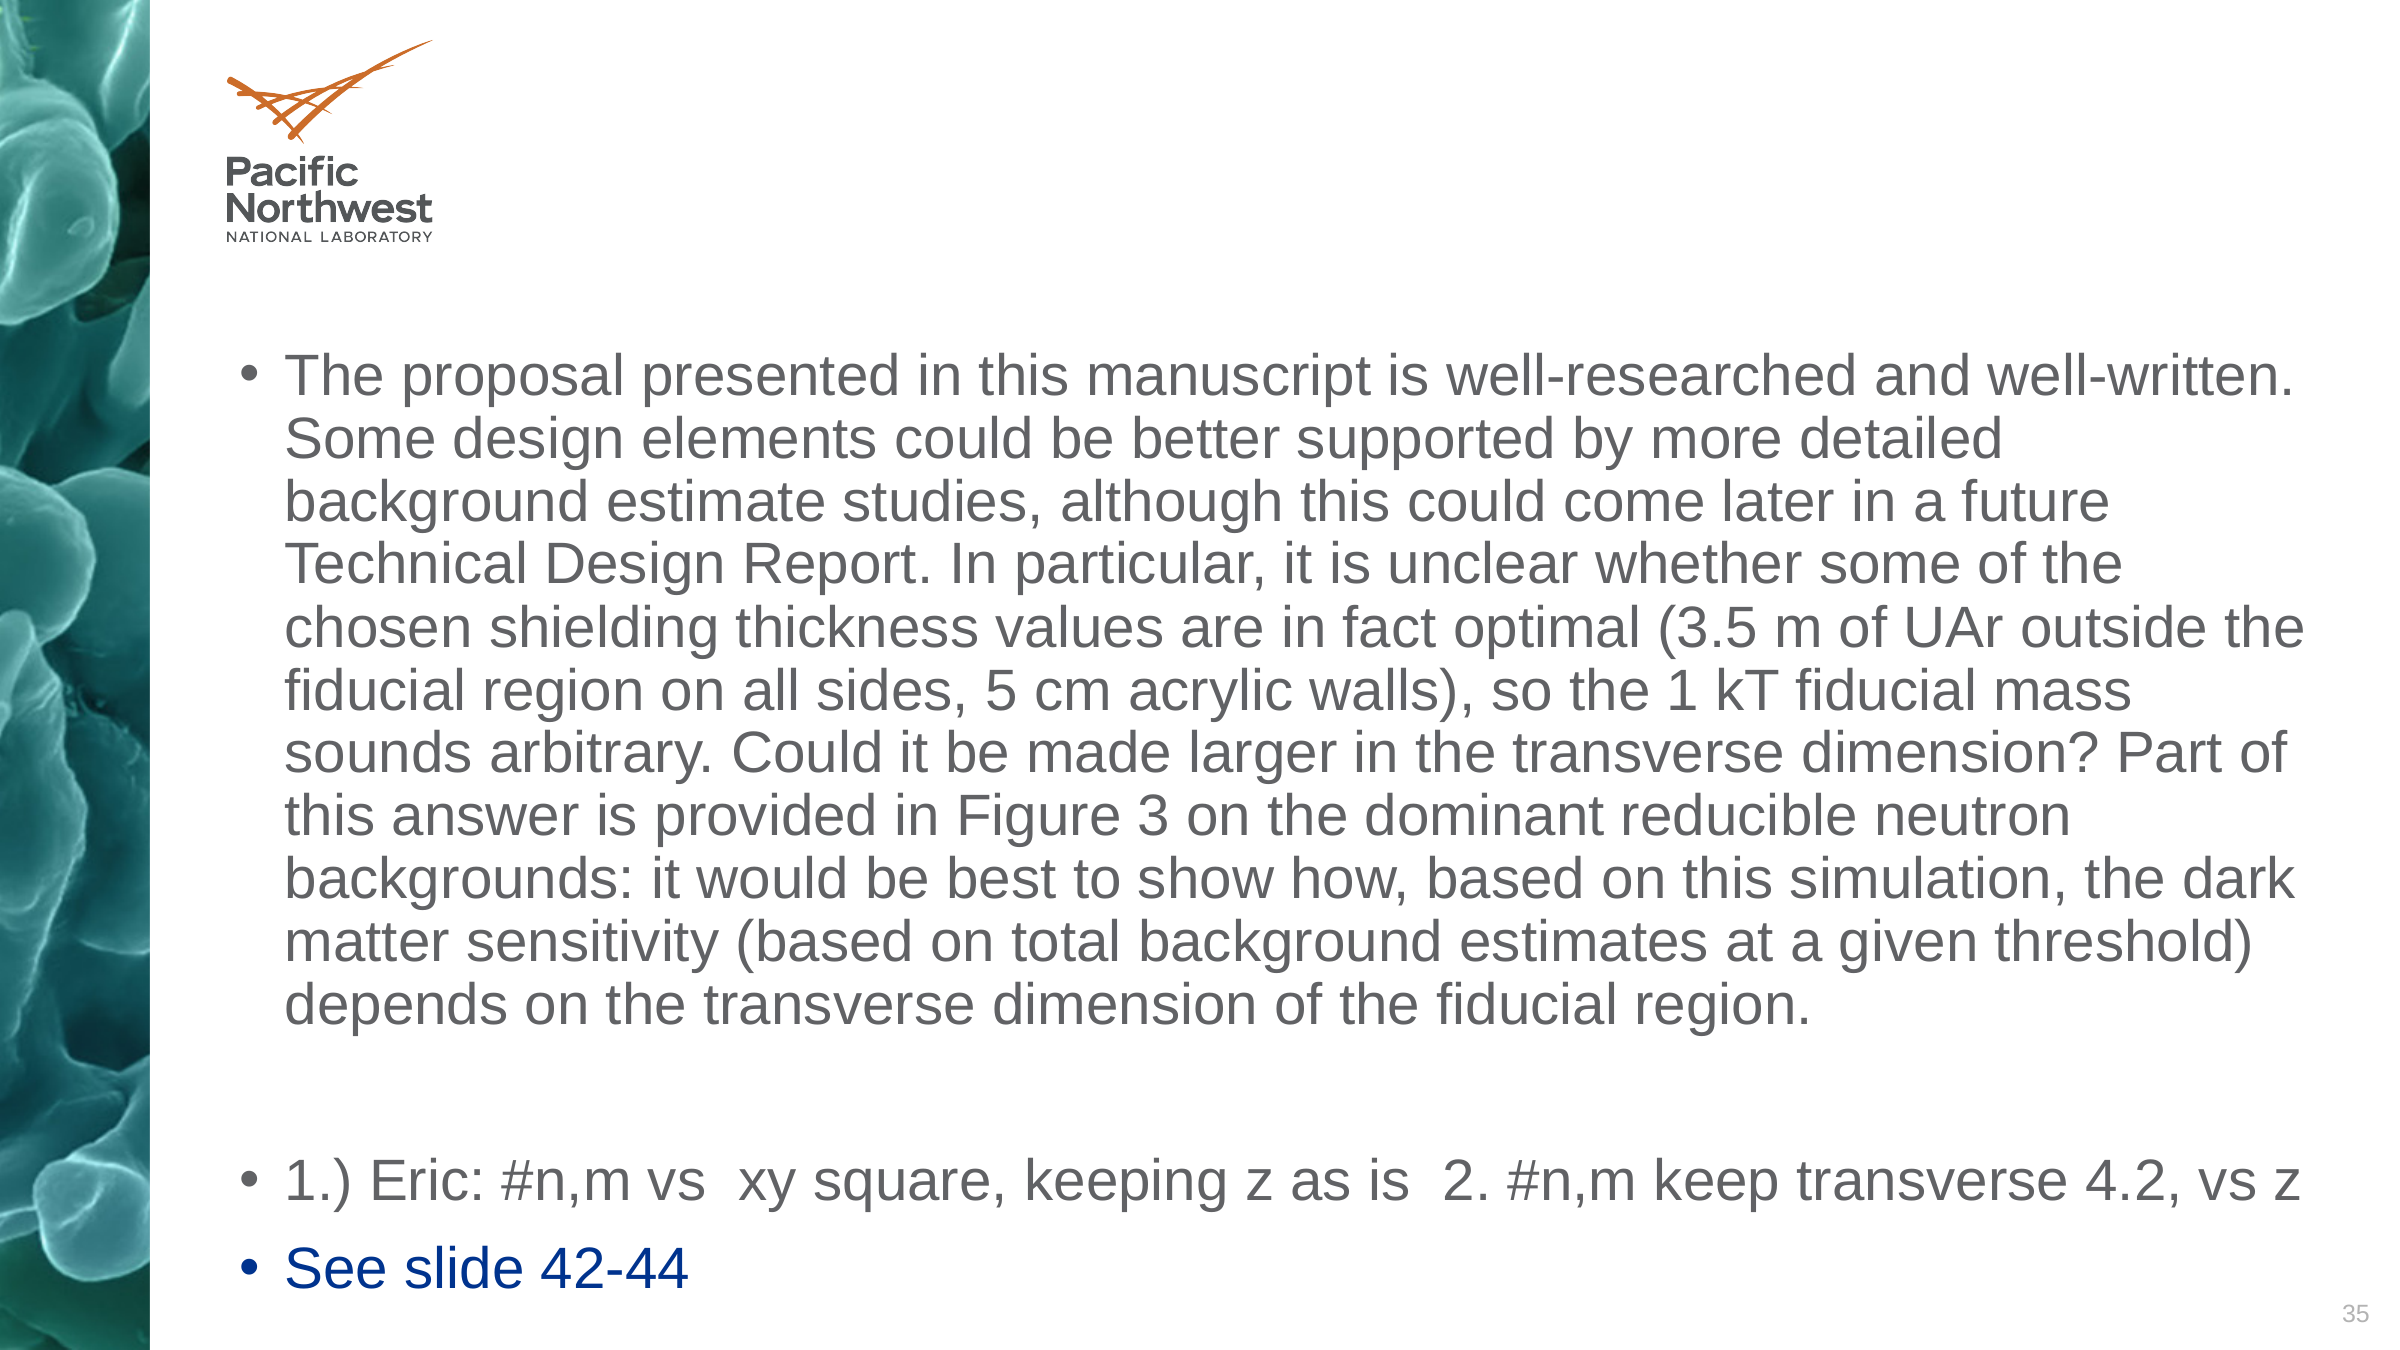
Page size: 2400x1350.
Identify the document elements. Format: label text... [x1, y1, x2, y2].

picture [225, 38, 435, 244]
list The proposal presented in this manuscript is well-researched and well-written. Some design elements could be better supported by more detailed background estimate studies, although this could come later in a future Technical Design Report. In particular, it is unclear whether some of the chosen shielding thickness values are in fact optimal (3.5 m of UAr outside the fiducial region on all sides, 5 cm acrylic walls), so the 1 kT fiducial mass sounds arbitrary. Could it be made larger in the transverse dimension? Part of this answer is provided in Figure 3 on the dominant reducible neutron backgrounds: it would be best to show how, based on this simulation, the dark matter sensitivity (based on total background estimates at a given threshold) depends on the transverse dimension of the fiducial region. 1.) Eric: #n,m vs xy square, keeping z as is 2. #n,m keep transverse 4.2, vs z See slide 42-44 [225, 337, 2325, 1275]
slide_number 35 [2295, 1275, 2370, 1350]
picture [0, 0, 149, 1350]
